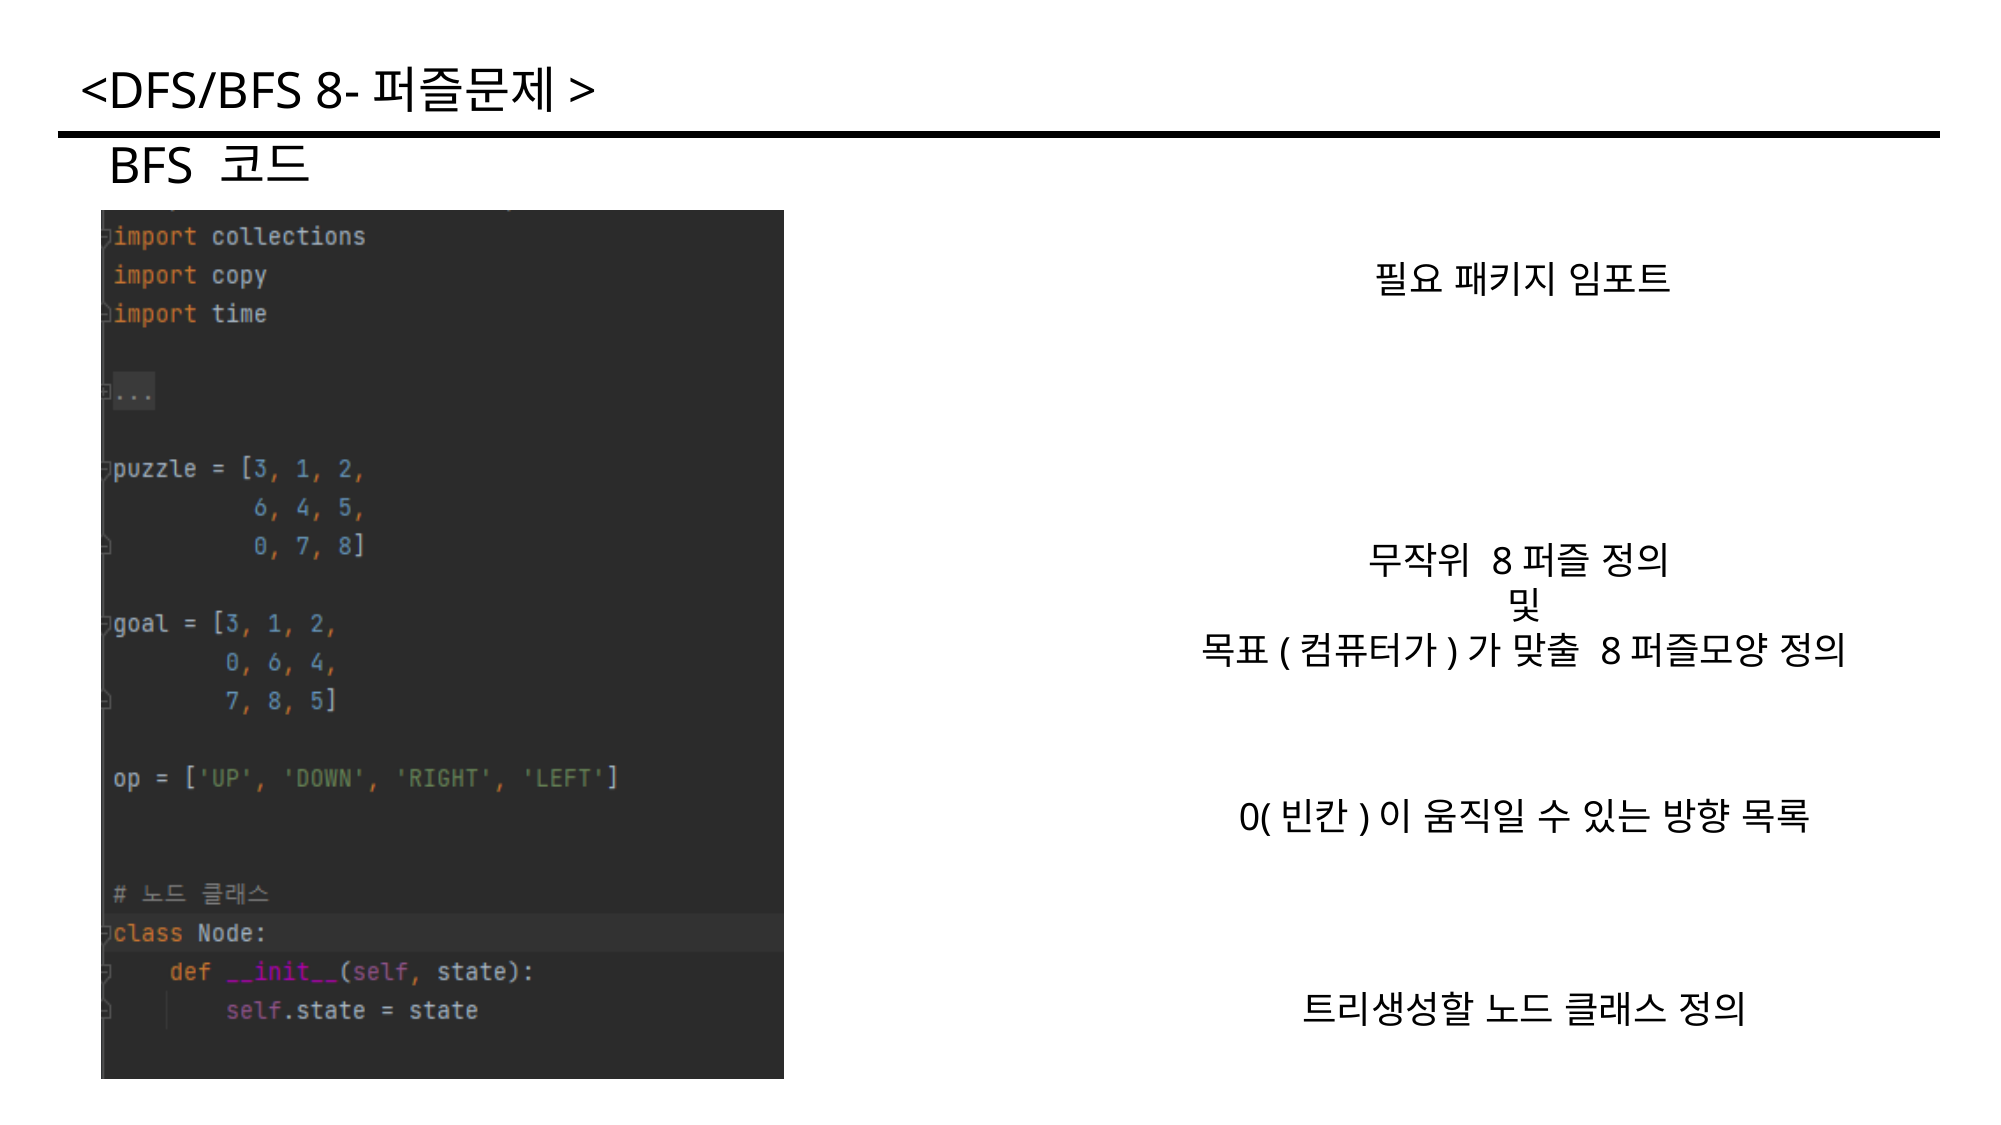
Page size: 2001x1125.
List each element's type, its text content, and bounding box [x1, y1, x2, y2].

text_box BFS 코드 [0, 126, 443, 202]
text_box 0(빈칸)이 움직일 수 있는 방향 목록 [1151, 785, 1899, 846]
text_box <DFS/BFS 8-퍼즐문제> [0, 50, 677, 126]
text_box 트리생성할 노드 클래스 정의 [1151, 978, 1899, 1039]
text_box 필요 패키지 임포트 [1216, 248, 1831, 309]
text_box 무작위 8퍼즐 정의 및 목표(컴퓨터가)가 맞출 8퍼즐모양 정의 [1151, 529, 1899, 680]
picture [101, 210, 784, 1079]
